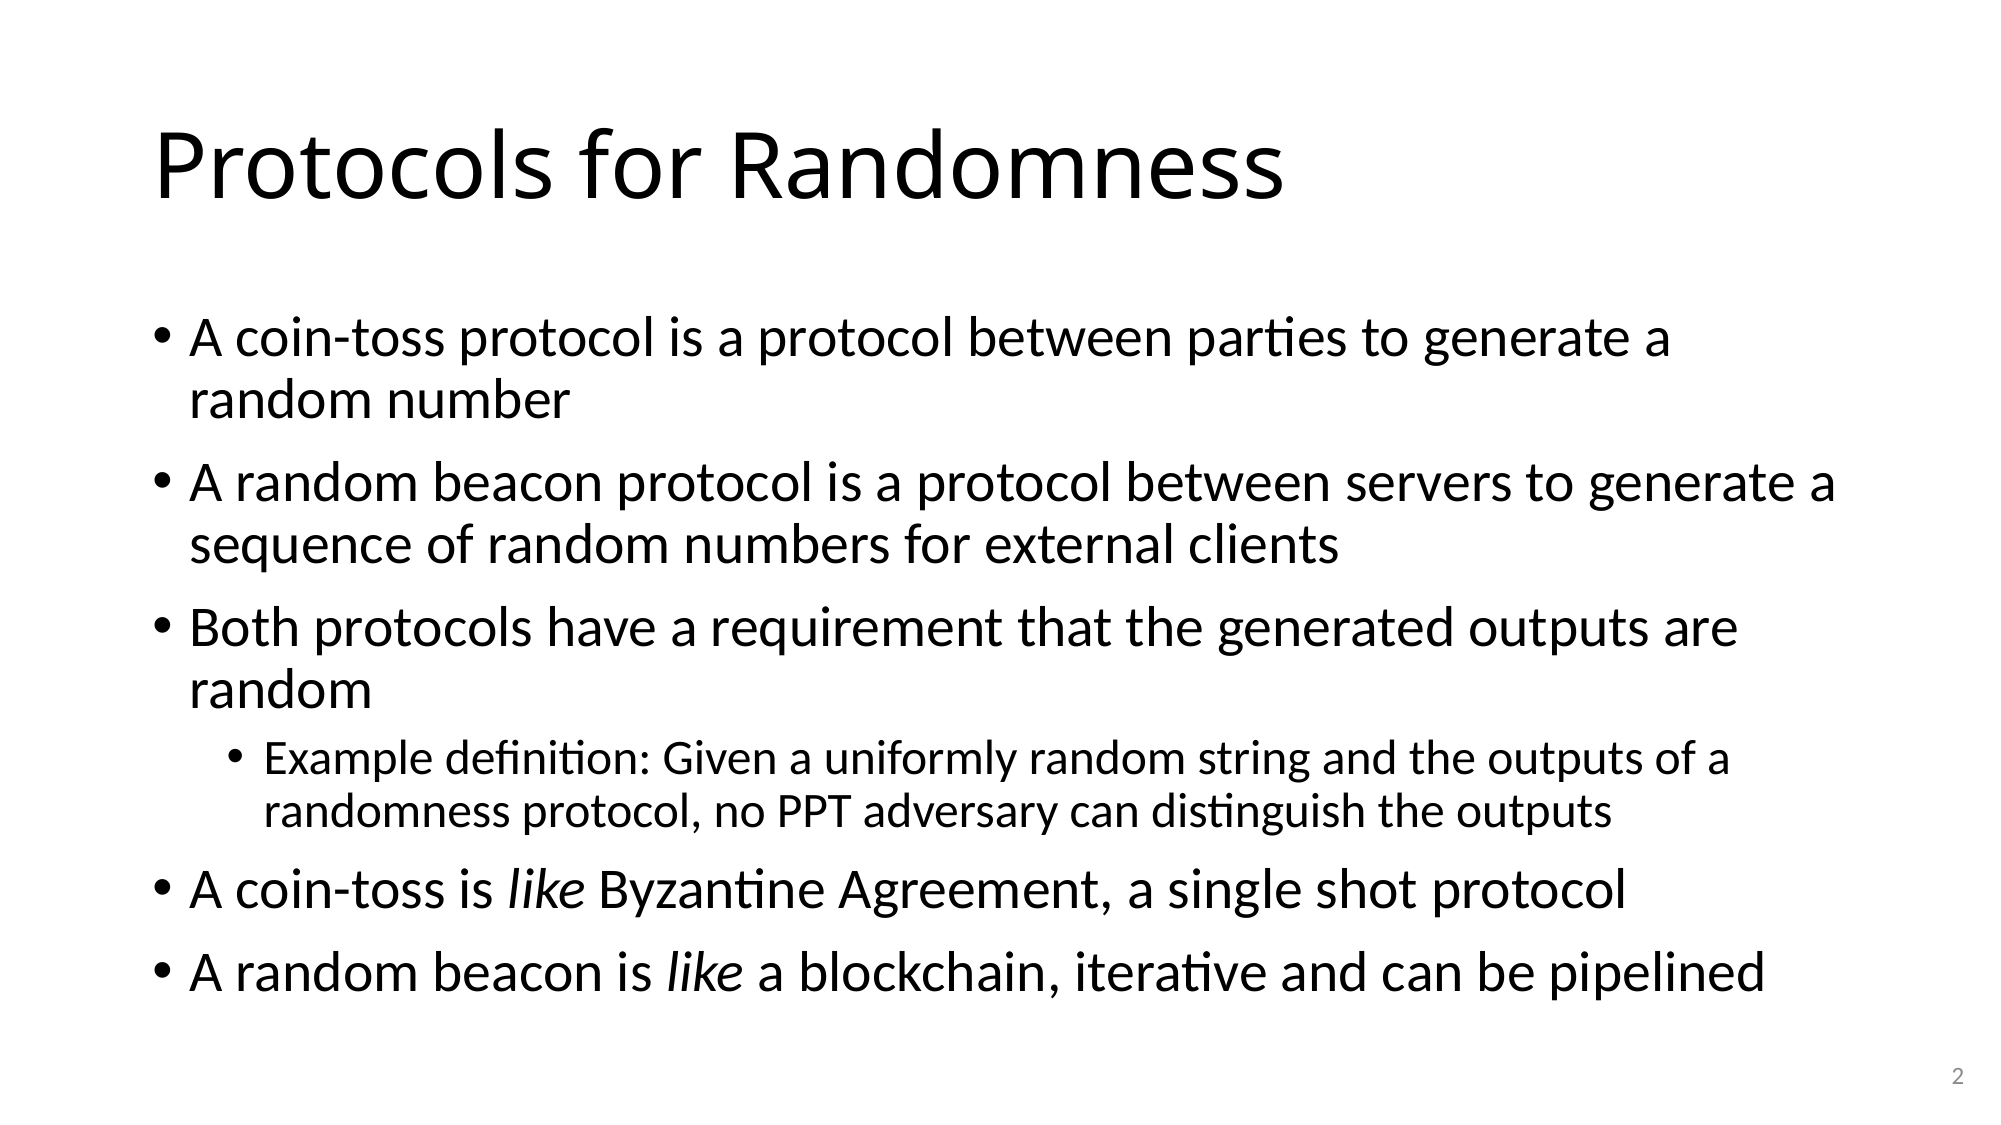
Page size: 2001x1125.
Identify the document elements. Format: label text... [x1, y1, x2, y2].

slide_number 2 [1529, 1044, 1980, 1105]
list A coin-toss protocol is a protocol between parties to generate a random number A random beacon protocol is a protocol between servers to generate a sequence of random numbers for external clients Both protocols have a requirement that the generated outputs are random Example definition: Given a uniformly random string and the outputs of a randomness protocol, no PPT adversary can distinguish the outputs A coin-toss is like Byzantine Agreement, a single shot protocol A random beacon is like a blockchain, iterative and can be pipelined [137, 299, 1863, 1014]
title Protocols for Randomness [137, 59, 1863, 278]
